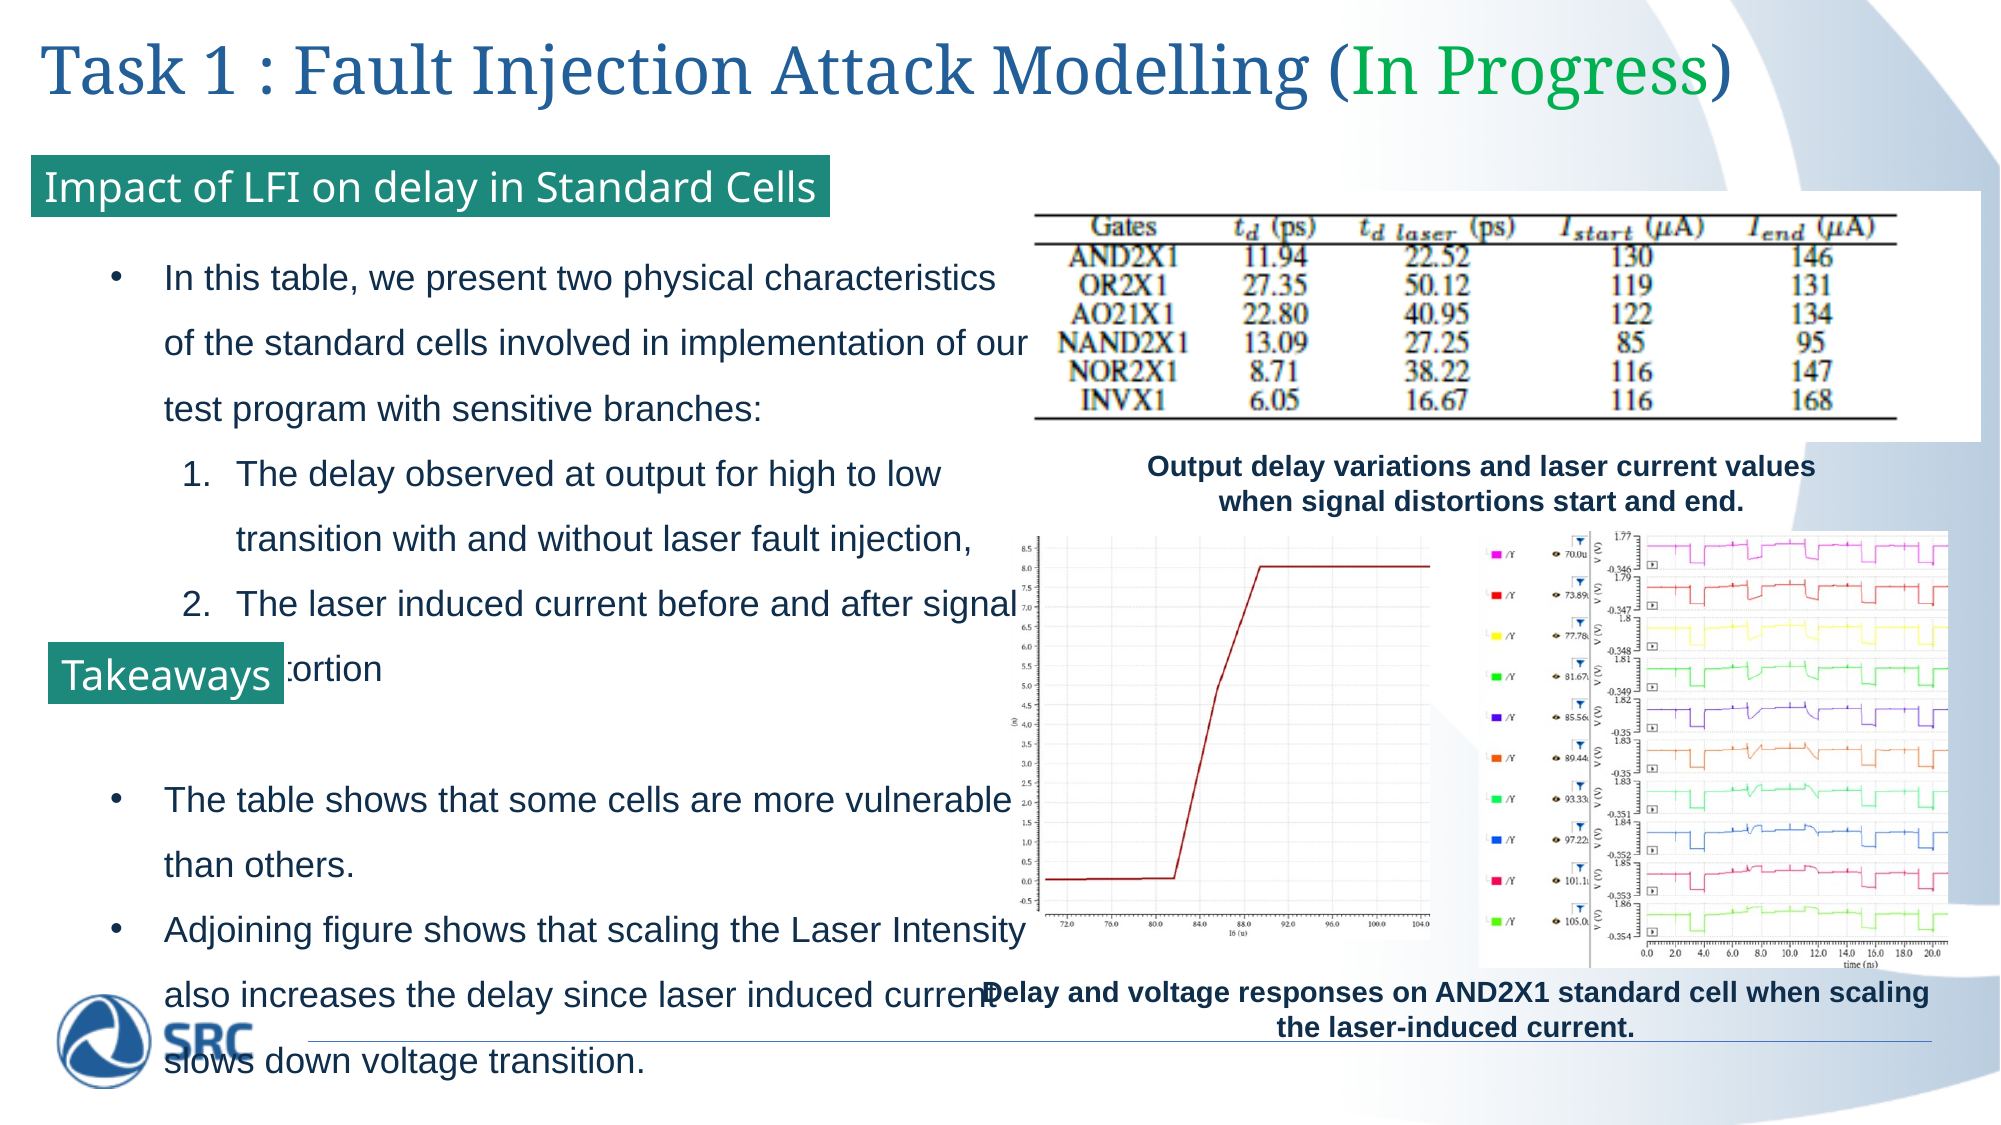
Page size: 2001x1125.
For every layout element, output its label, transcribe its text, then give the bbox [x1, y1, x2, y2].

picture [1009, 536, 1431, 941]
text_box Output delay variations and laser current values when signal distortions start and end. [1053, 440, 2000, 525]
text_box Impact of LFI on delay in Standard Cells [28, 152, 833, 220]
picture [1009, 191, 1981, 442]
picture [56, 994, 94, 1089]
text_box Takeaways [45, 639, 288, 707]
text_box In this table, we present two physical characteristics of the standard cells involved in implementation of our test program with sensitive branches: The delay observed at output for high to low transition with and without laser fault injection, The laser induced current before and after signal distortion The table shows that some cells are more vulnerable than others. Adjoining figure shows that scaling the Laser Intensity also increases the delay since laser induced current slows down voltage transition. [94, 225, 1053, 1125]
text_box Task 1 : Fault Injection Attack Modelling (In Progress) [19, 31, 1981, 129]
picture [1478, 531, 1949, 968]
text_box Delay and voltage responses on AND2X1 standard cell when scaling the laser-induced current. [1053, 965, 1949, 1051]
